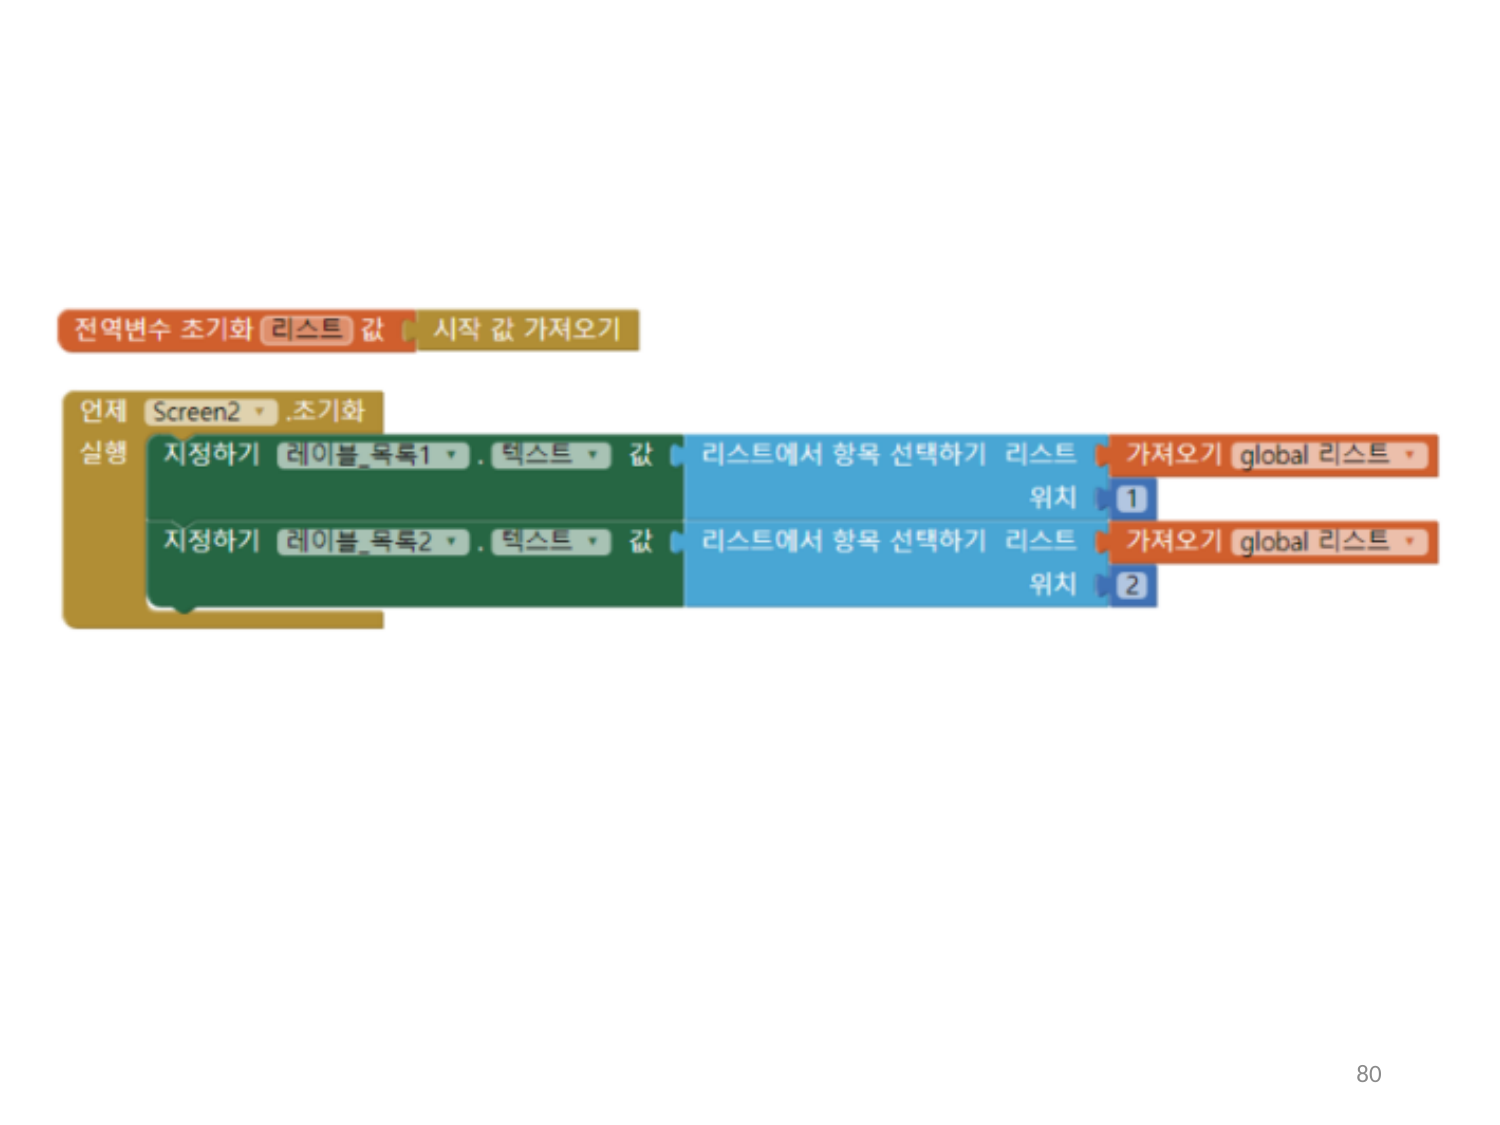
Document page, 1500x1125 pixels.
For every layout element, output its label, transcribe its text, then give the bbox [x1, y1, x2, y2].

picture [43, 285, 1457, 657]
slide_number 80 [1059, 1042, 1397, 1103]
